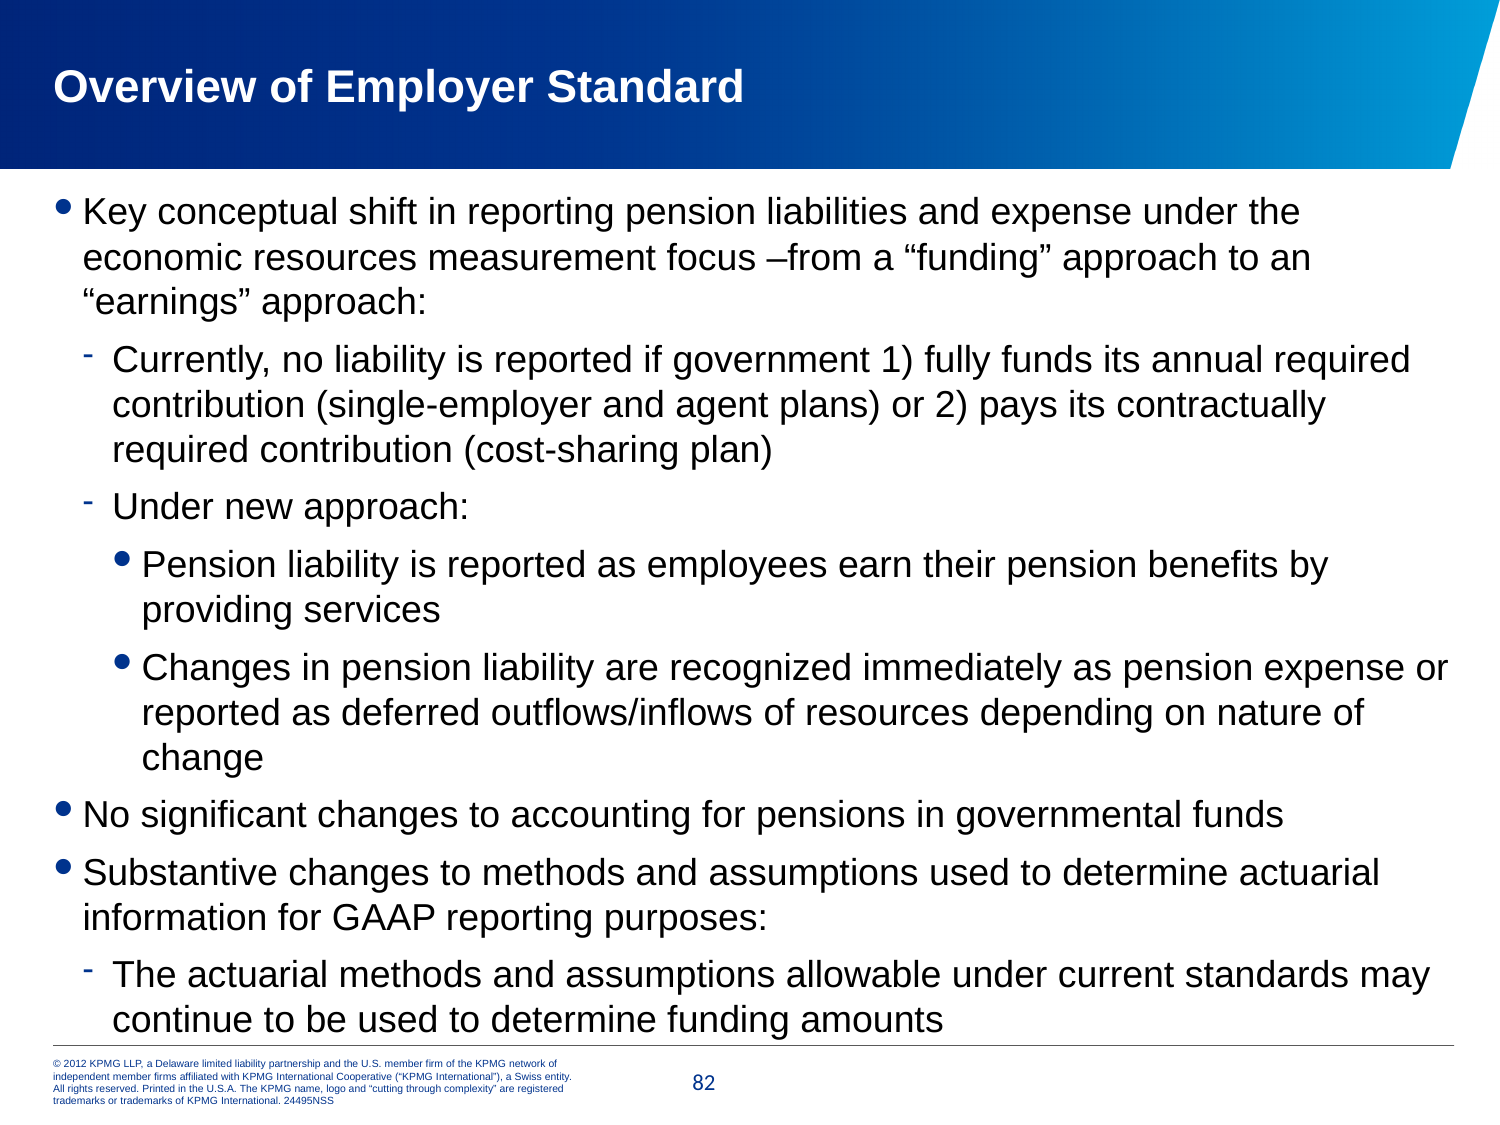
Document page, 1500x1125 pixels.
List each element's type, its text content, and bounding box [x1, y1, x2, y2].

list Key conceptual shift in reporting pension liabilities and expense under the economic resources measurement focus –from a “funding” approach to an “earnings” approach: Currently, no liability is reported if government 1) fully funds its annual required contribution (single-employer and agent plans) or 2) pays its contractually required contribution (cost-sharing plan) Under new approach: Pension liability is reported as employees earn their pension benefits by providing services Changes in pension liability are recognized immediately as pension expense or reported as deferred outflows/inflows of resources depending on nature of change No significant changes to accounting for pensions in governmental funds Substantive changes to methods and assumptions used to determine actuarial information for GAAP reporting purposes: The actuarial methods and assumptions allowable under current standards may continue to be used to determine funding amounts [52, 187, 1456, 1048]
picture [1451, 4, 1500, 169]
picture [0, 0, 1268, 169]
slide_number 81 [650, 1059, 759, 1106]
title Overview of Employer Standard [52, 18, 1456, 150]
